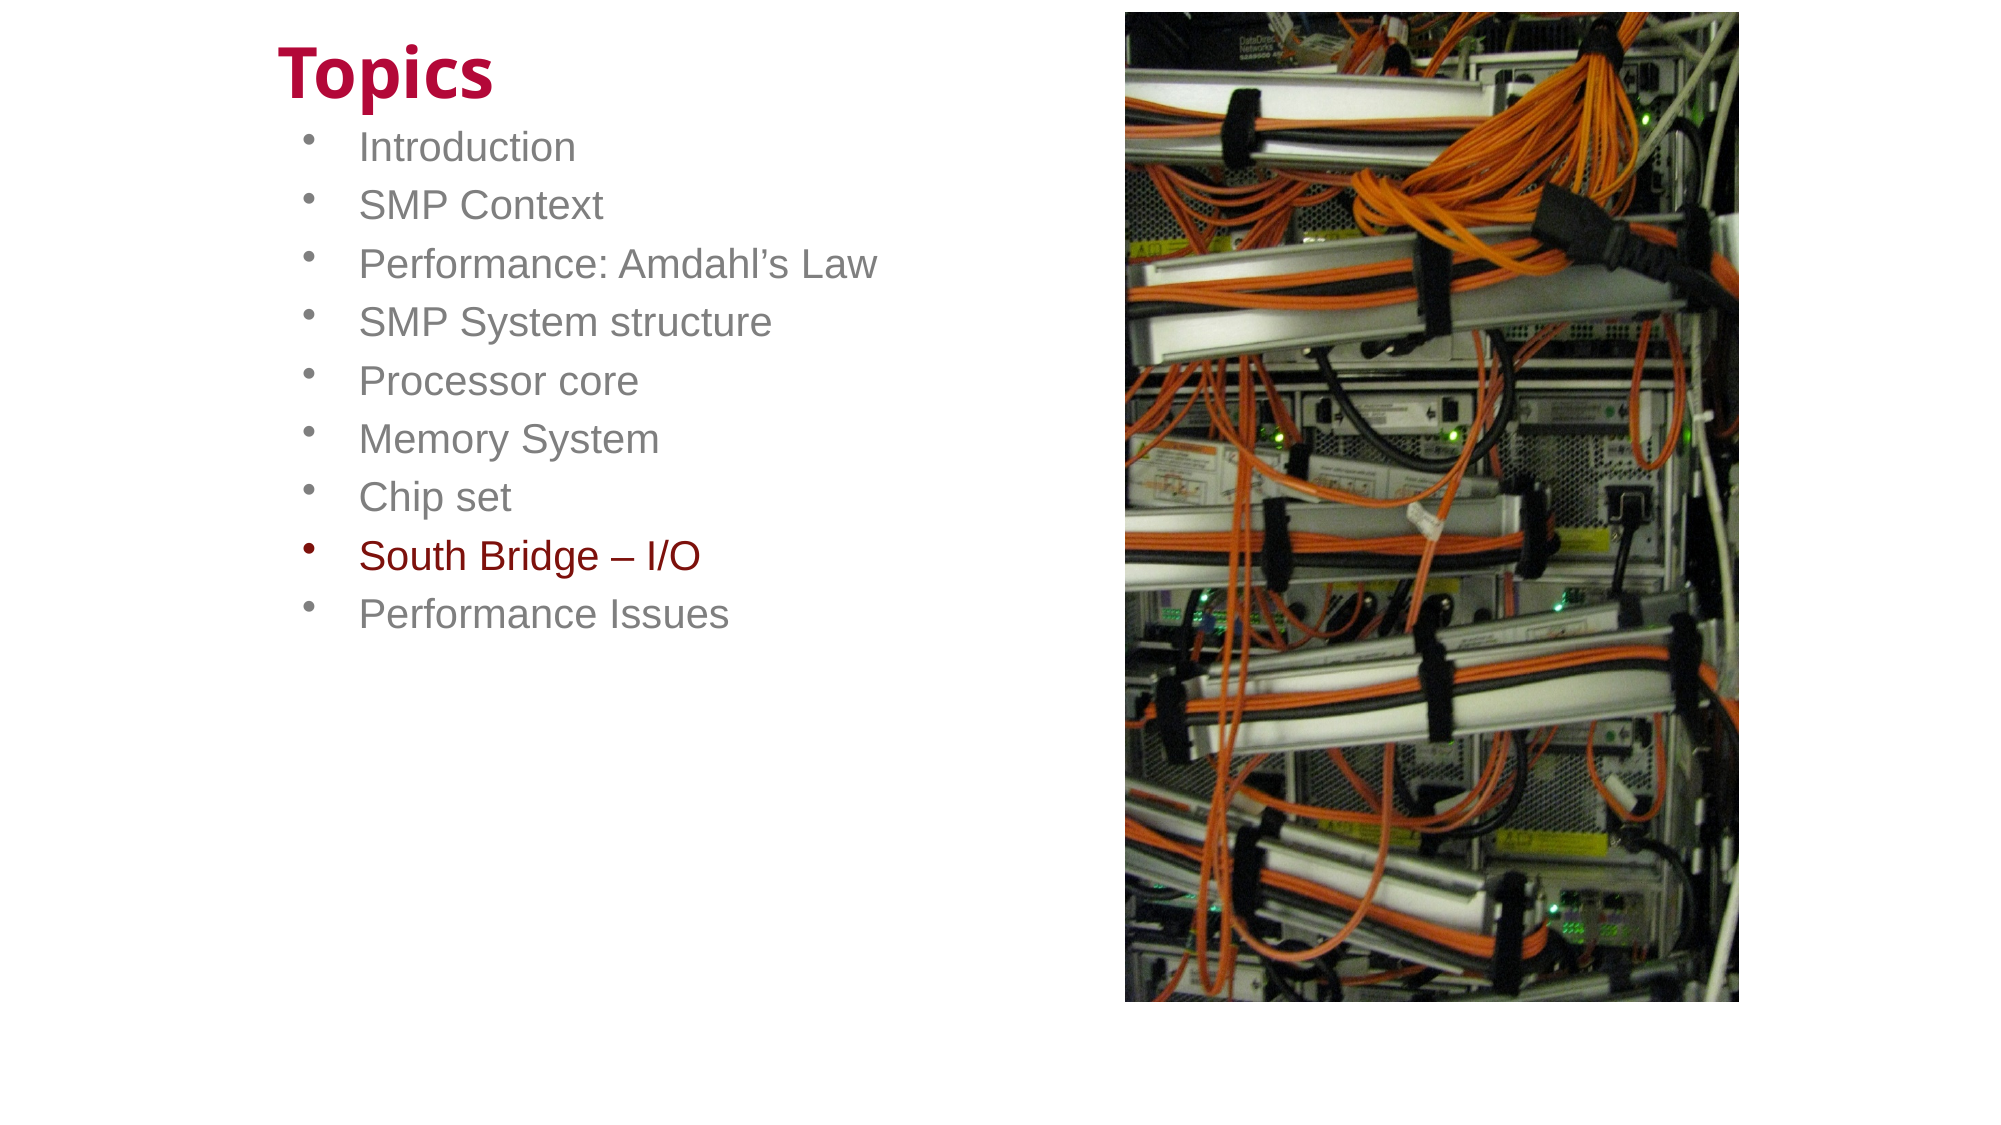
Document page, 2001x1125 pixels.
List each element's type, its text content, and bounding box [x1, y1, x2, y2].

picture [1124, 12, 1739, 1002]
text_box Introduction SMP Context Performance: Amdahl’s Law SMP System structure Processor core Memory System Chip set South Bridge – I/O Performance Issues [287, 112, 1113, 938]
text_box Topics [262, 20, 1124, 113]
